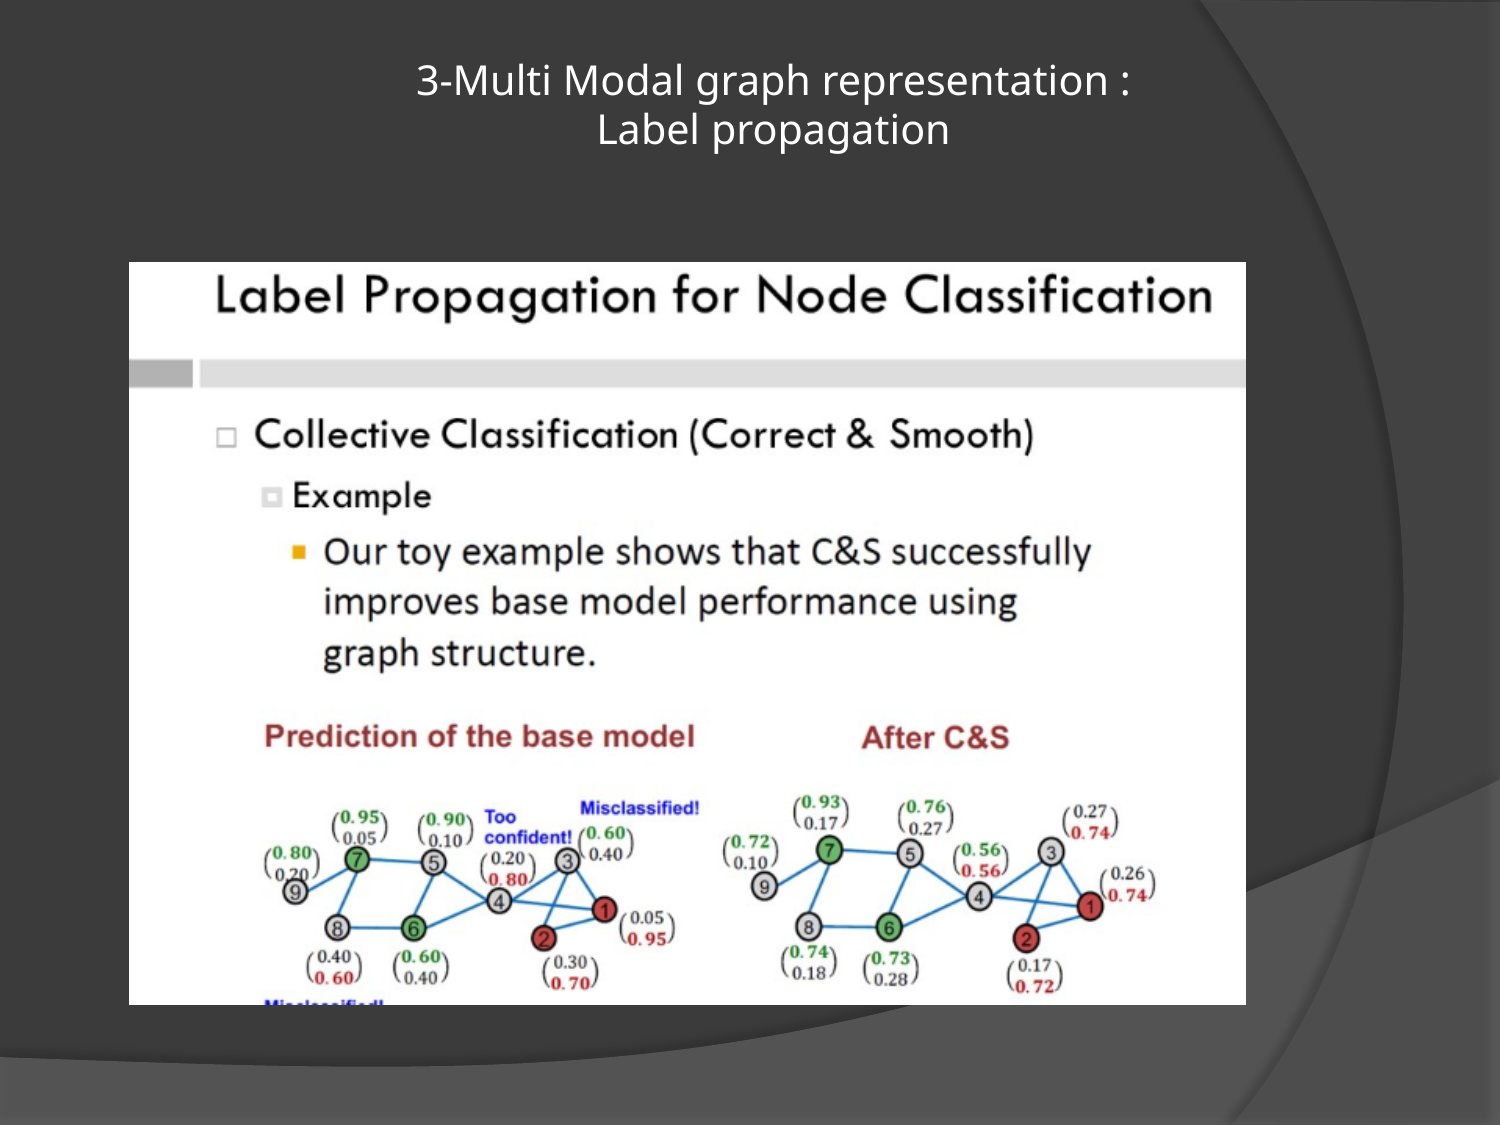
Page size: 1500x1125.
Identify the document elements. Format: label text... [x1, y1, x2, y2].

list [129, 262, 1246, 1005]
title 3-Multi Modal graph representation : Label propagation [0, 46, 1500, 235]
